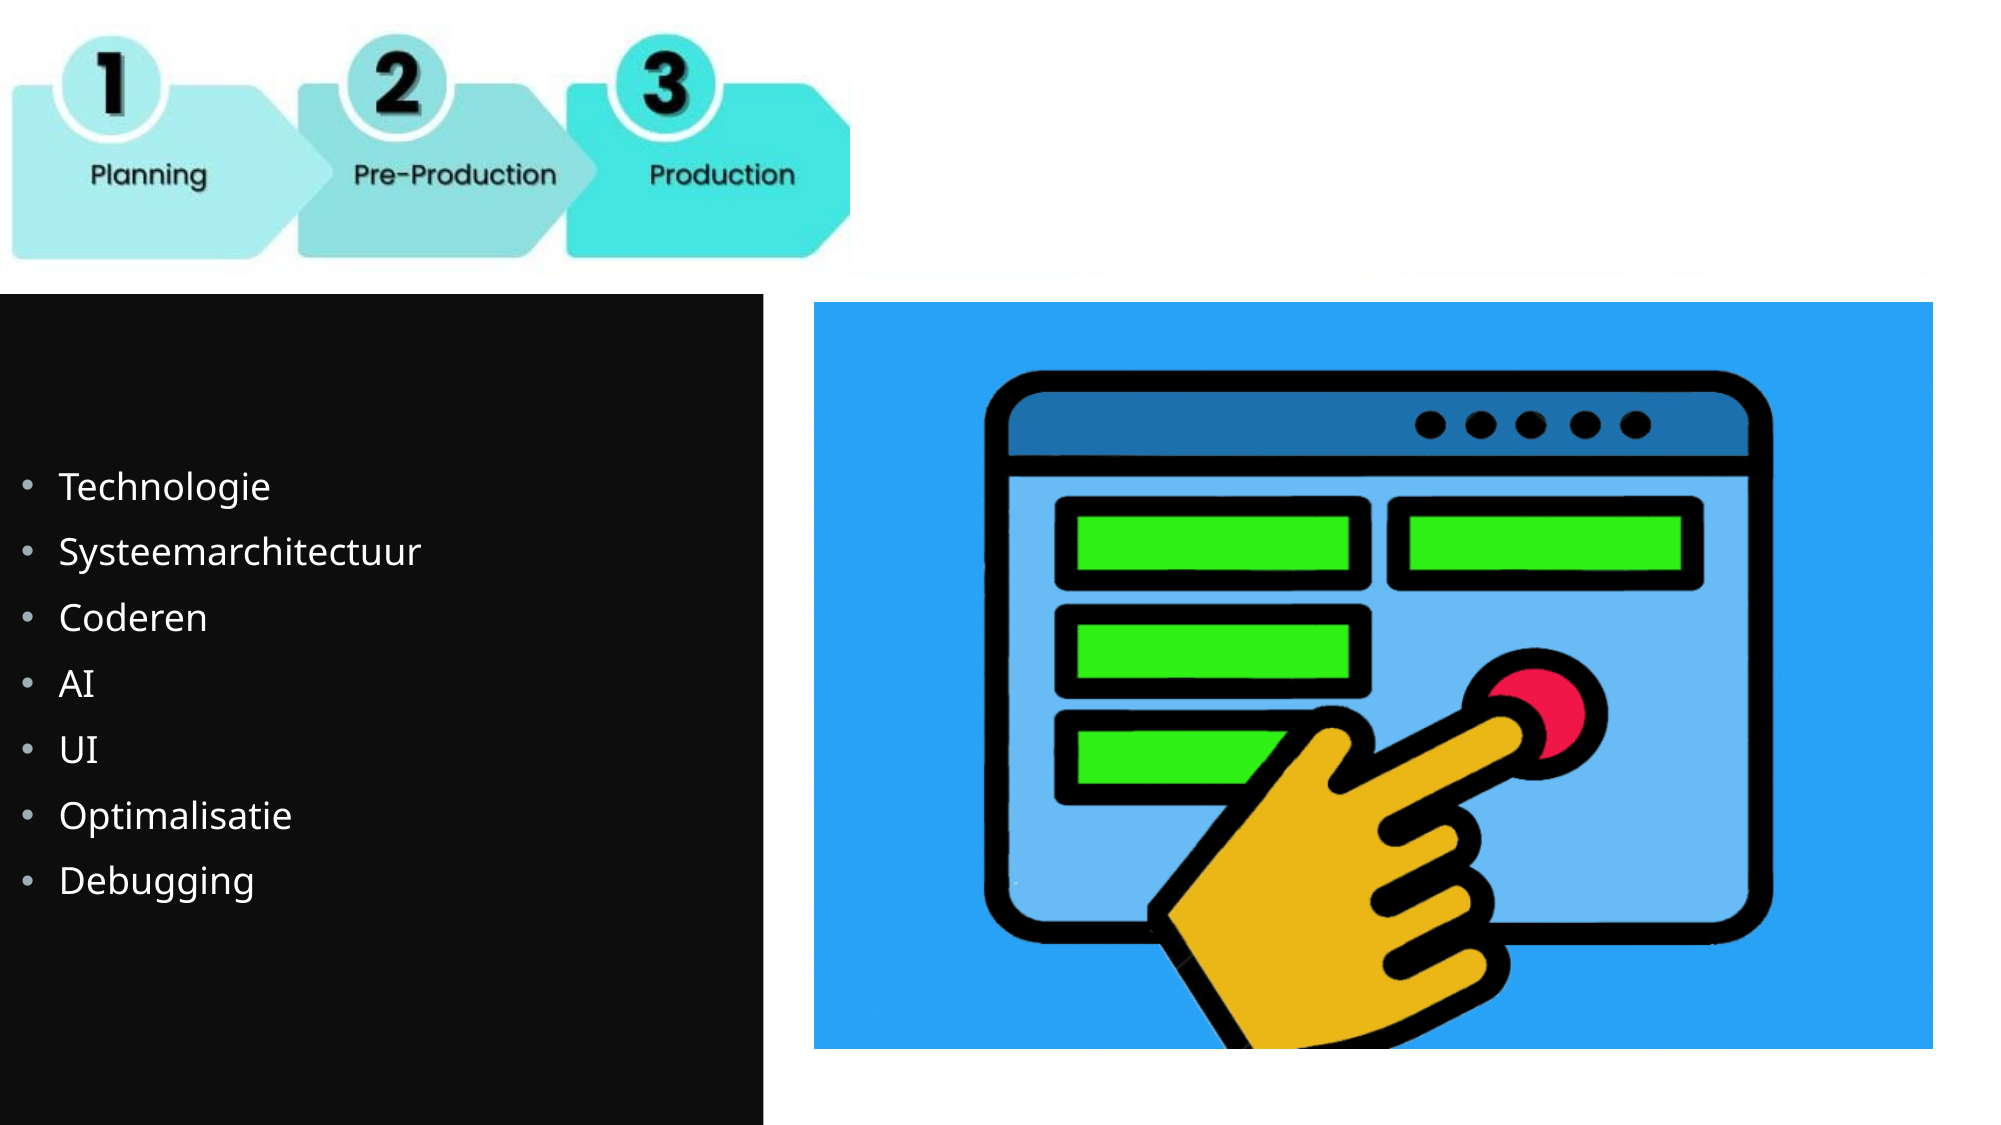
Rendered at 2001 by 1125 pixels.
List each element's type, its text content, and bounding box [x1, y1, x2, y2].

list Technologie Systeemarchitectuur Coderen AI UI Optimalisatie Debugging [6, 454, 813, 964]
text_box [0, 294, 764, 1125]
text_box [764, 294, 2000, 1125]
picture [813, 302, 1933, 1049]
picture [0, 0, 2000, 294]
